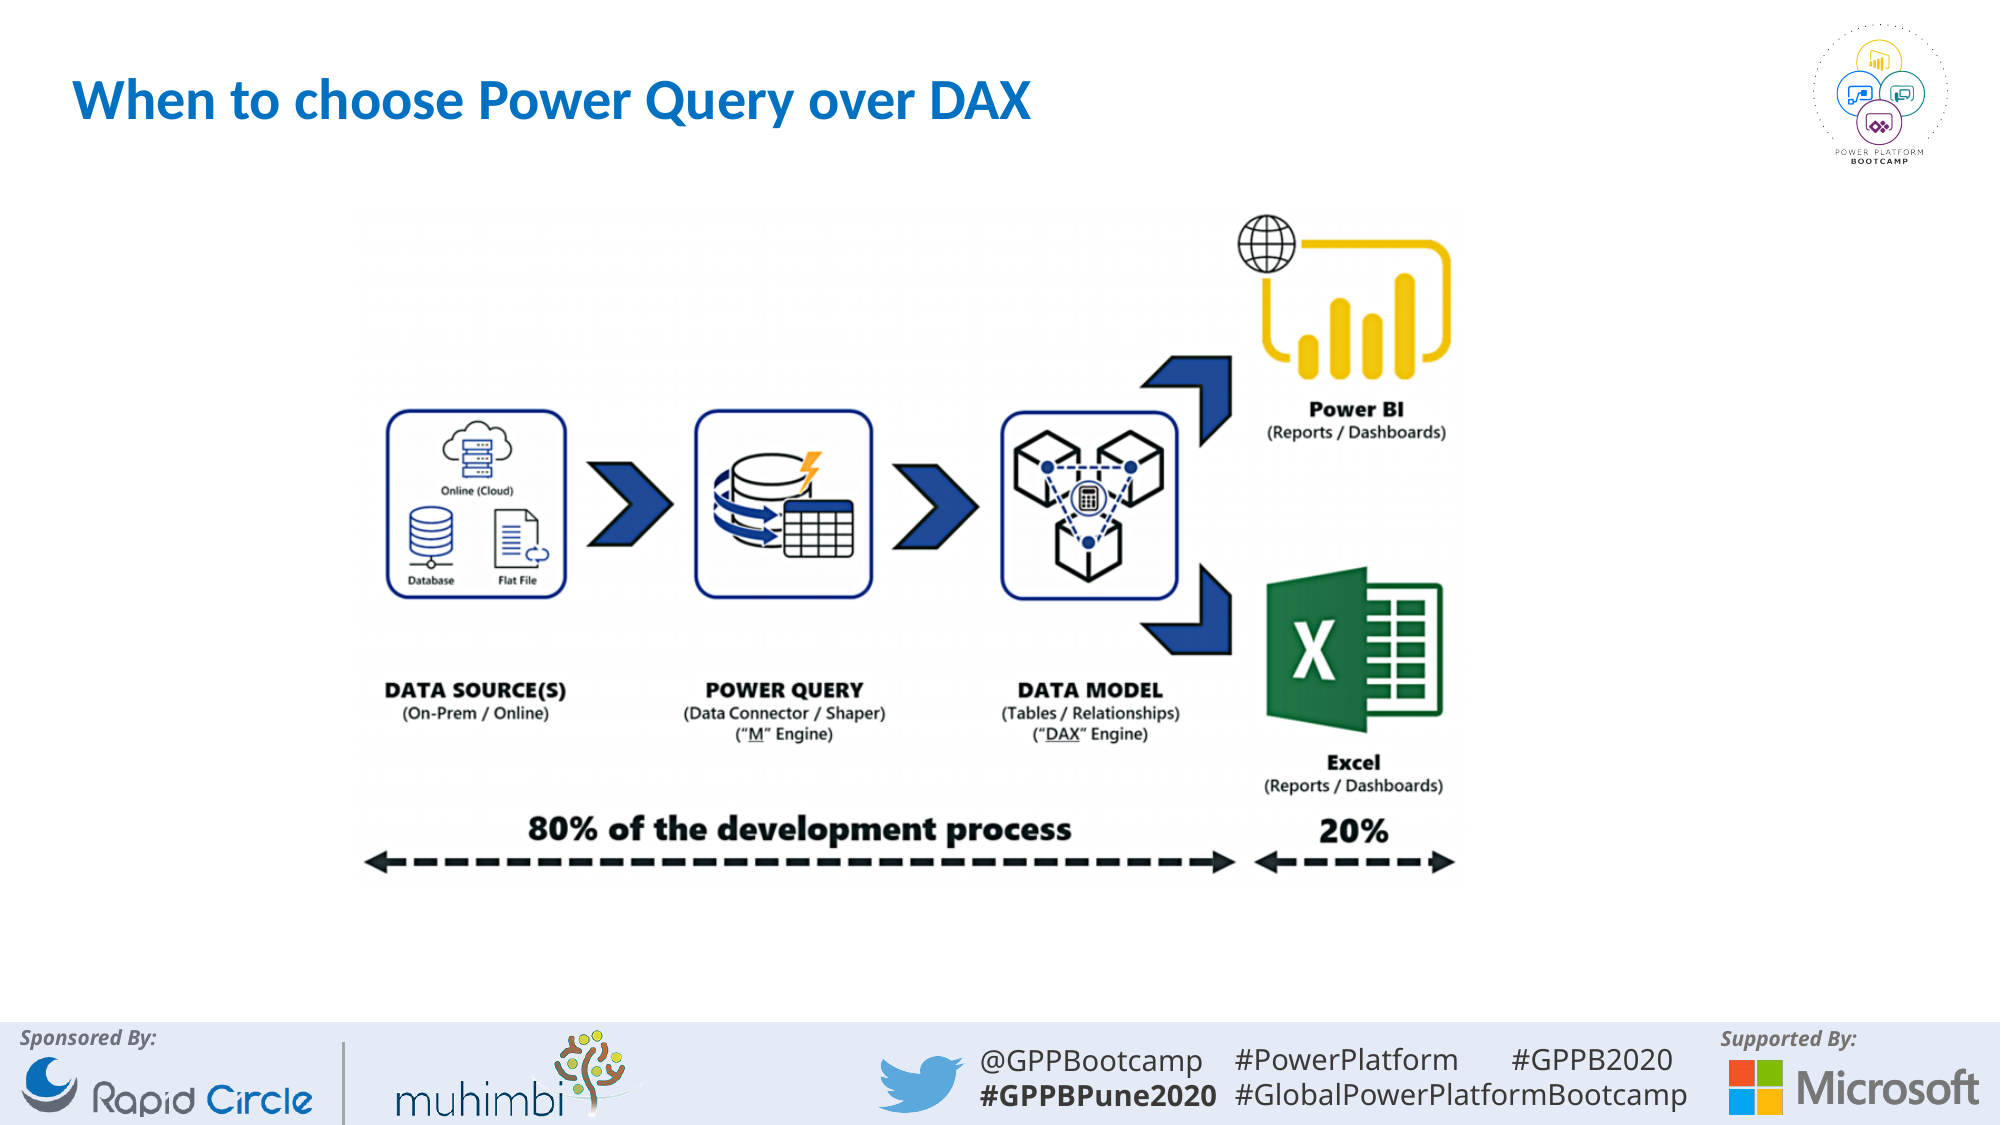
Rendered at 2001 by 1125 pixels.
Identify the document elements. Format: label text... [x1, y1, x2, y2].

text_box When to choose Power Query over DAX [57, 54, 1122, 139]
picture [353, 209, 1467, 886]
picture [0, 1024, 2000, 1125]
picture [1813, 24, 1948, 164]
